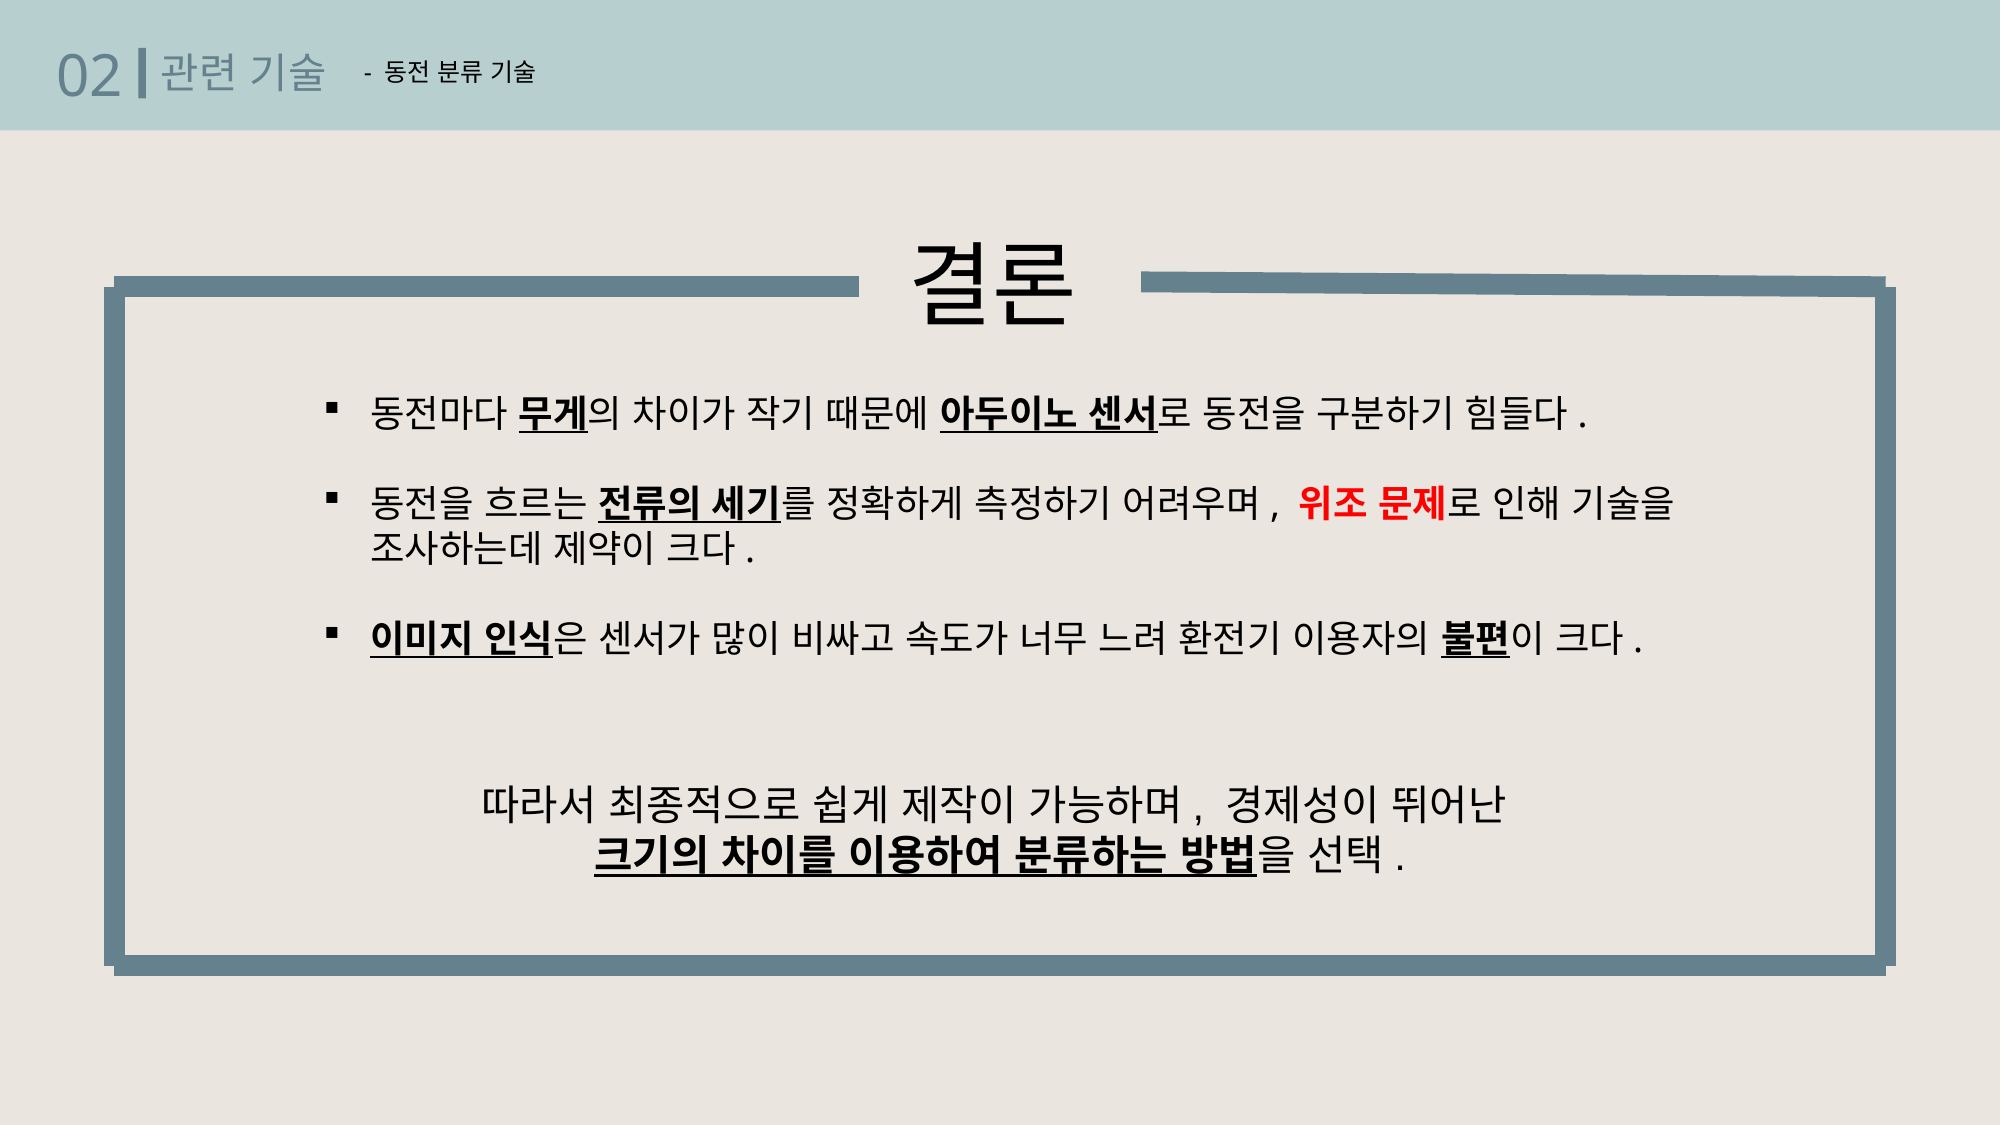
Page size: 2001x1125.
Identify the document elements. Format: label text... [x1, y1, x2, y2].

text_box [0, 0, 2000, 131]
text_box 관련 기술 [145, 39, 588, 105]
text_box 02 [41, 30, 153, 115]
text_box - 동전 분류 기술 [349, 49, 642, 95]
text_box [114, 219, 1886, 966]
text_box [137, 47, 147, 99]
